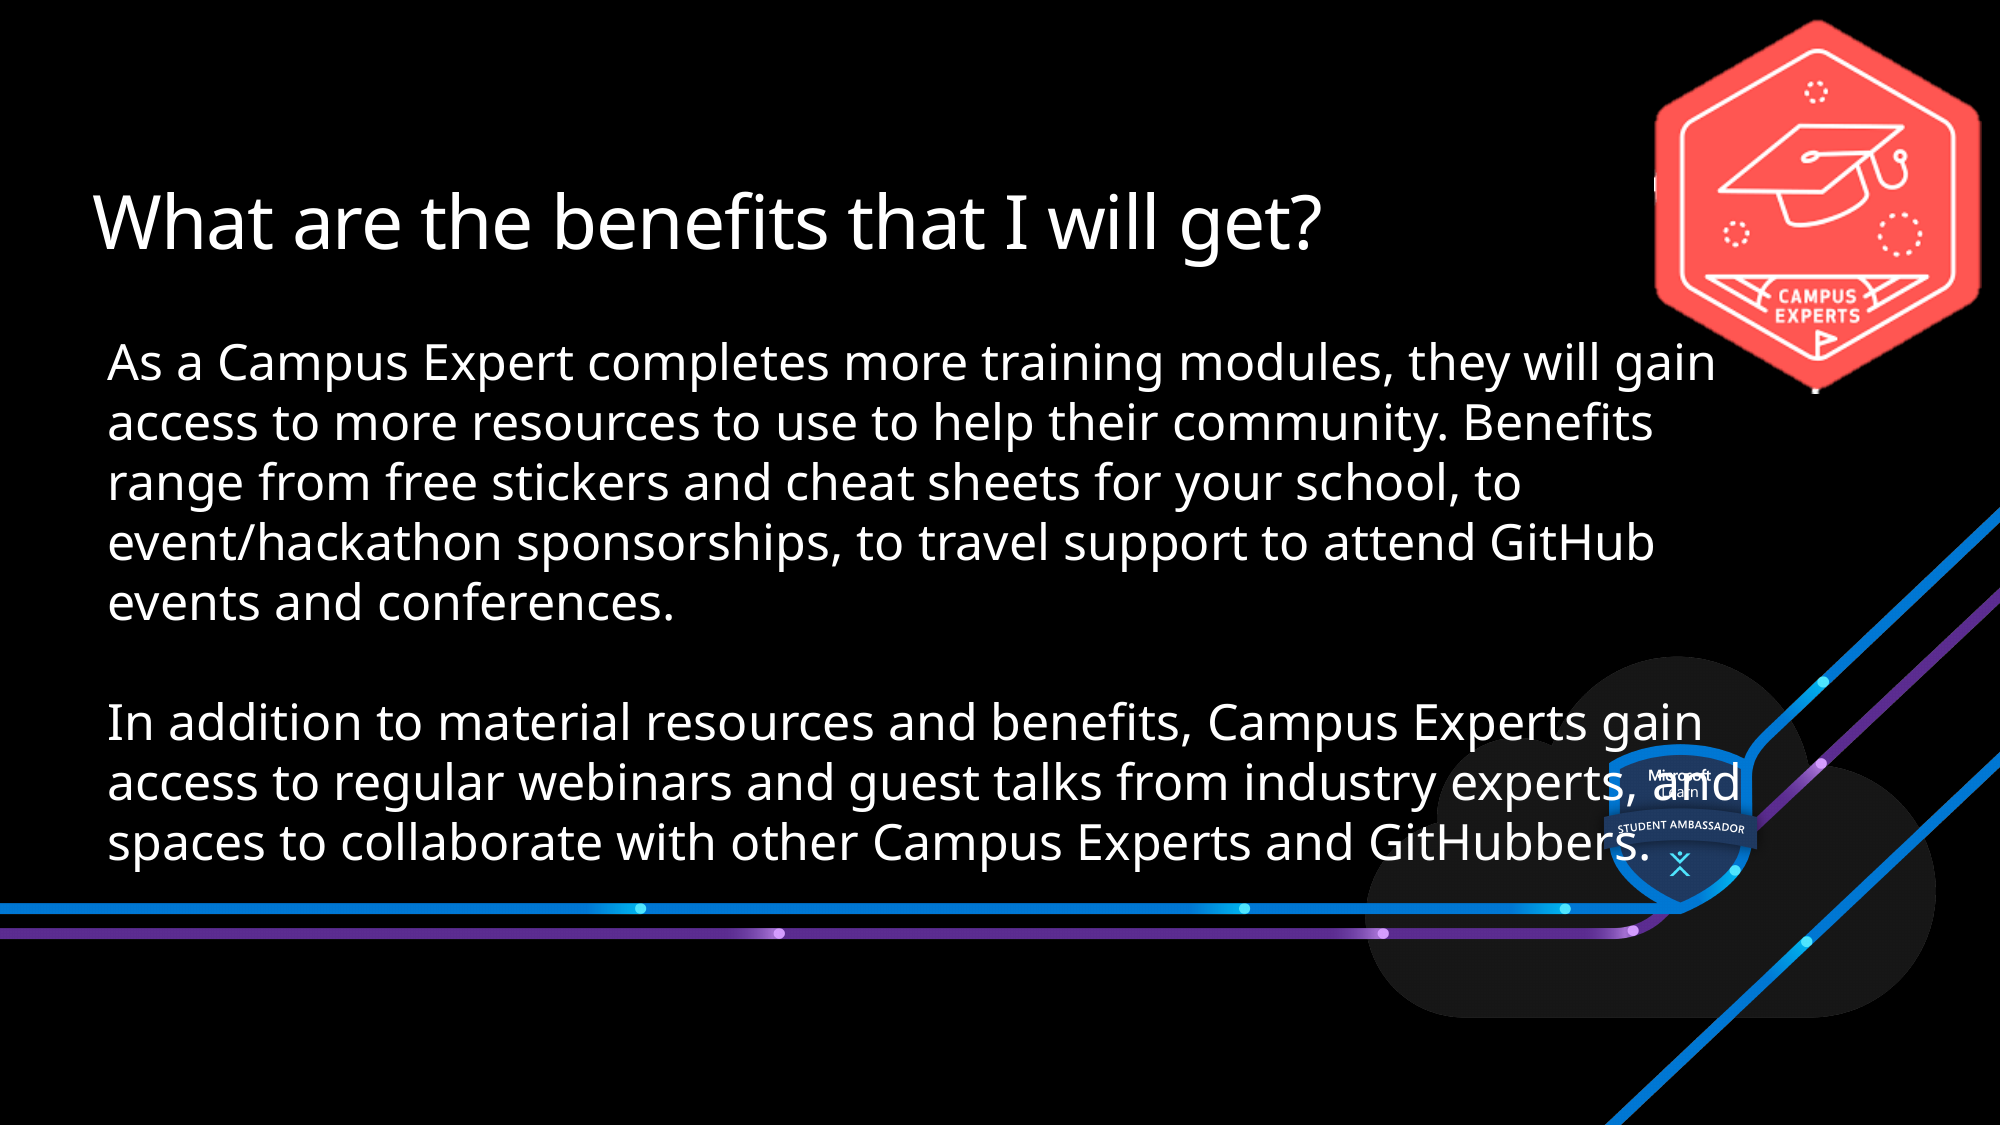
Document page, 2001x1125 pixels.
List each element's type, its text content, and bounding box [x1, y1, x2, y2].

title What are the benefits that I will get? [92, 184, 1593, 266]
text_box As a Campus Expert completes more training modules, they will gain access to more resources to use to help their community. Benefits range from free stickers and cheat sheets for your school, to event/hackathon sponsorships, to travel support to attend GitHub events and conferences. In addition to material resources and benefits, Campus Experts gain access to regular webinars and guest talks from industry experts, and spaces to collaborate with other Campus Experts and GitHubbers. [92, 322, 1795, 878]
picture [0, 16, 2000, 1125]
